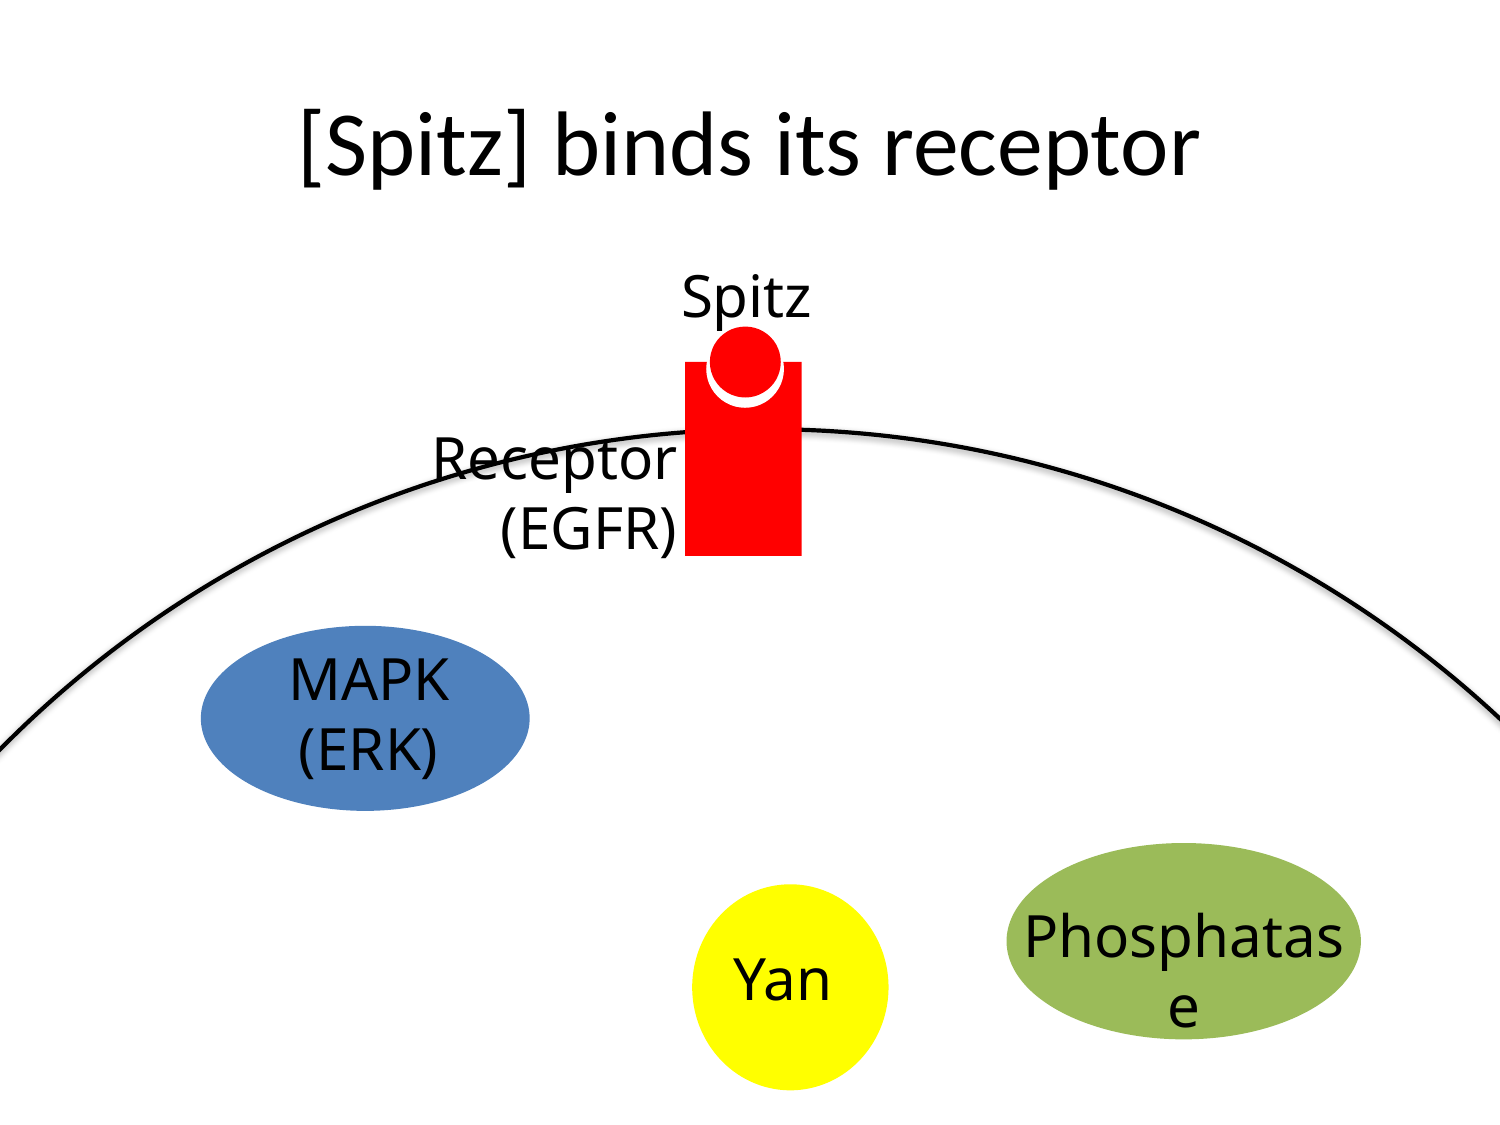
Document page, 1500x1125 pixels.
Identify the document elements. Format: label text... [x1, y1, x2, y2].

text_box [683, 360, 804, 558]
text_box [289, 623, 441, 634]
text_box Yan [657, 934, 909, 1020]
text_box [256, 790, 475, 813]
text_box [0, 427, 1500, 1125]
text_box [703, 882, 877, 934]
text_box Spitz [614, 251, 880, 337]
text_box Phosphatase [1007, 891, 1360, 1047]
text_box [198, 654, 243, 783]
text_box [704, 347, 787, 410]
title [Spitz] binds its receptor [75, 45, 1425, 233]
text_box [707, 337, 783, 400]
text_box [495, 658, 532, 778]
text_box Receptor (EGFR) [342, 413, 693, 569]
text_box [1028, 840, 1340, 891]
text_box MAPK (ERK) [243, 634, 495, 790]
text_box [1360, 922, 1364, 960]
text_box [695, 1020, 886, 1093]
